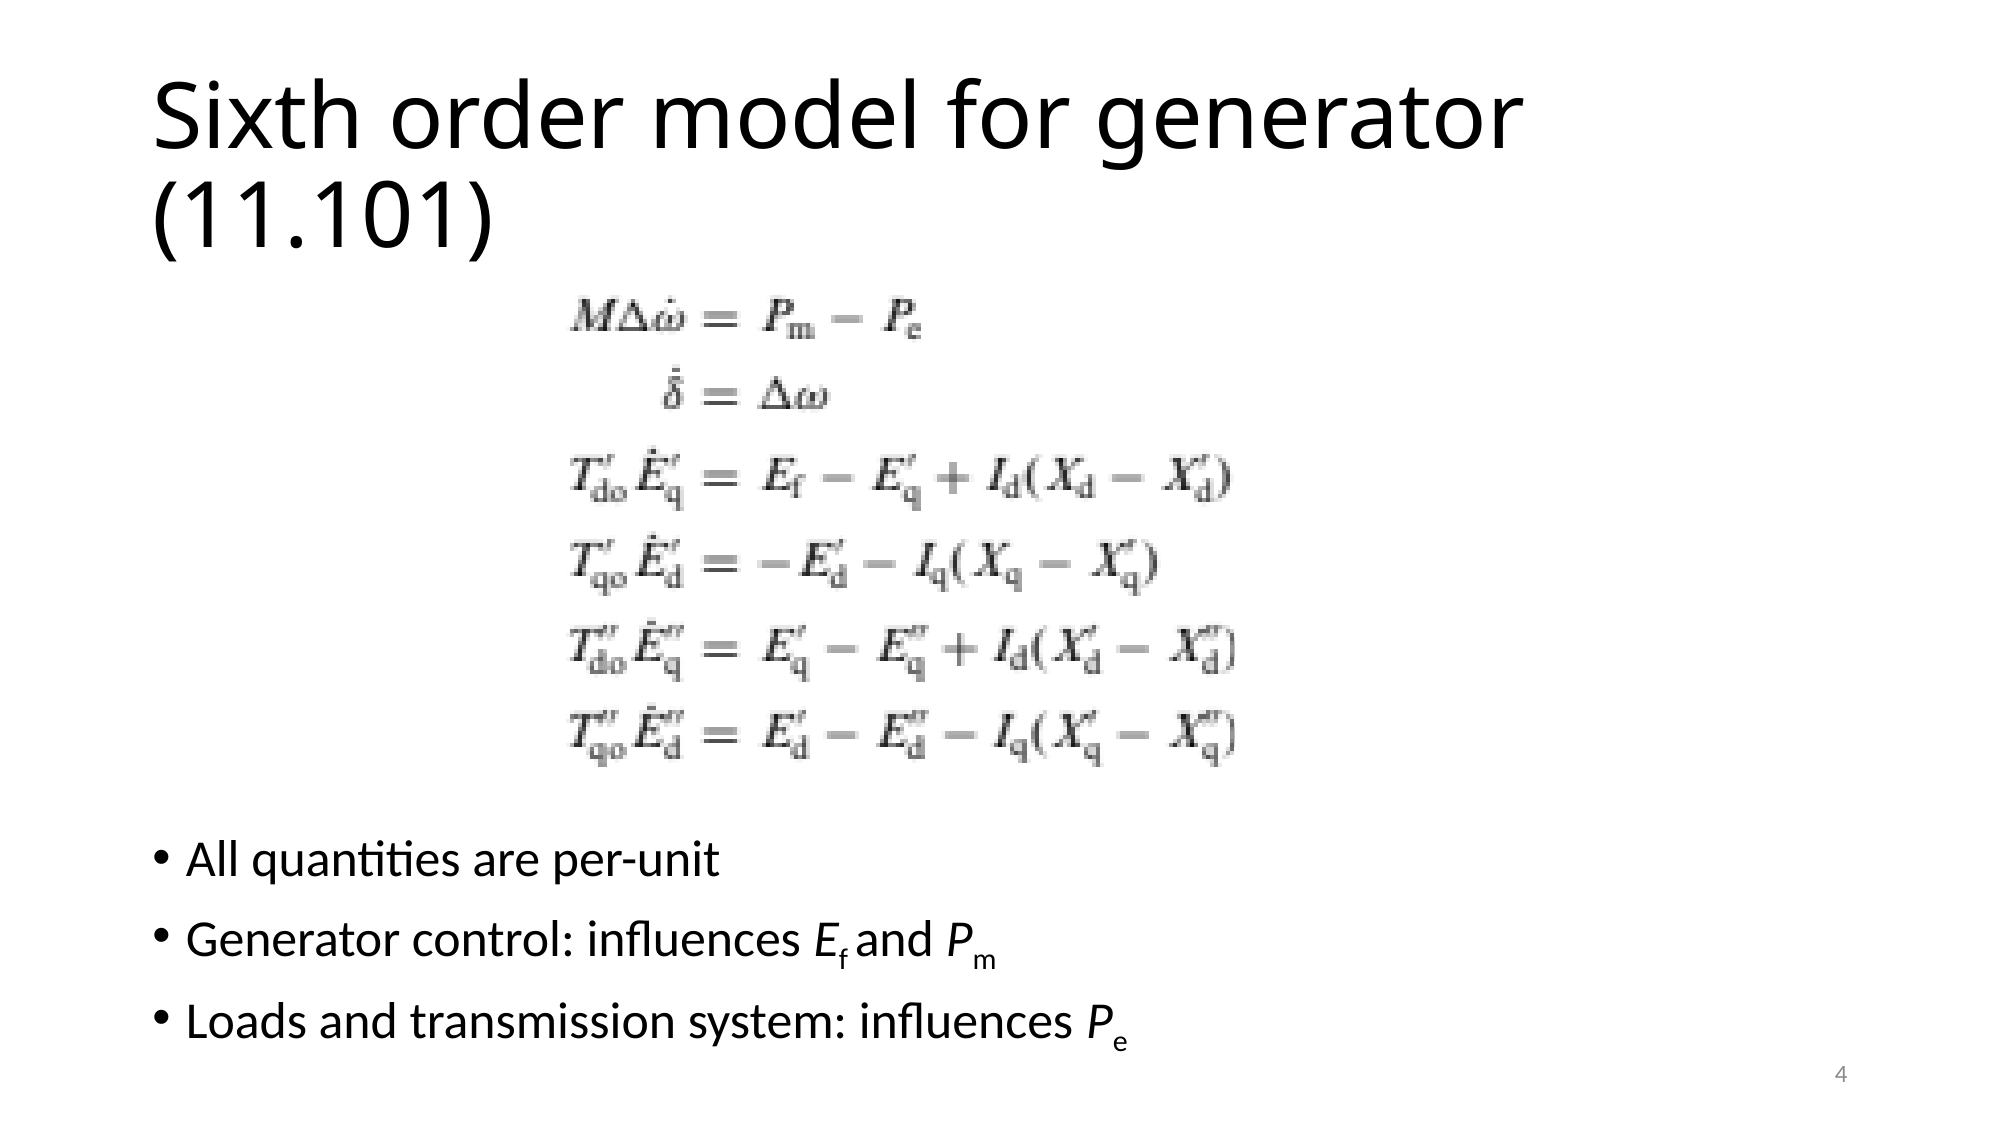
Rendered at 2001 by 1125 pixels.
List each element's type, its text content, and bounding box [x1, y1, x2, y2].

title Sixth order model for generator (11.101) [137, 59, 1863, 278]
picture [546, 291, 1235, 768]
list All quantities are per-unit Generator control: influences Ef and Pm Loads and transmission system: influences Pe [137, 823, 1863, 1060]
slide_number 4 [1412, 1042, 1863, 1103]
